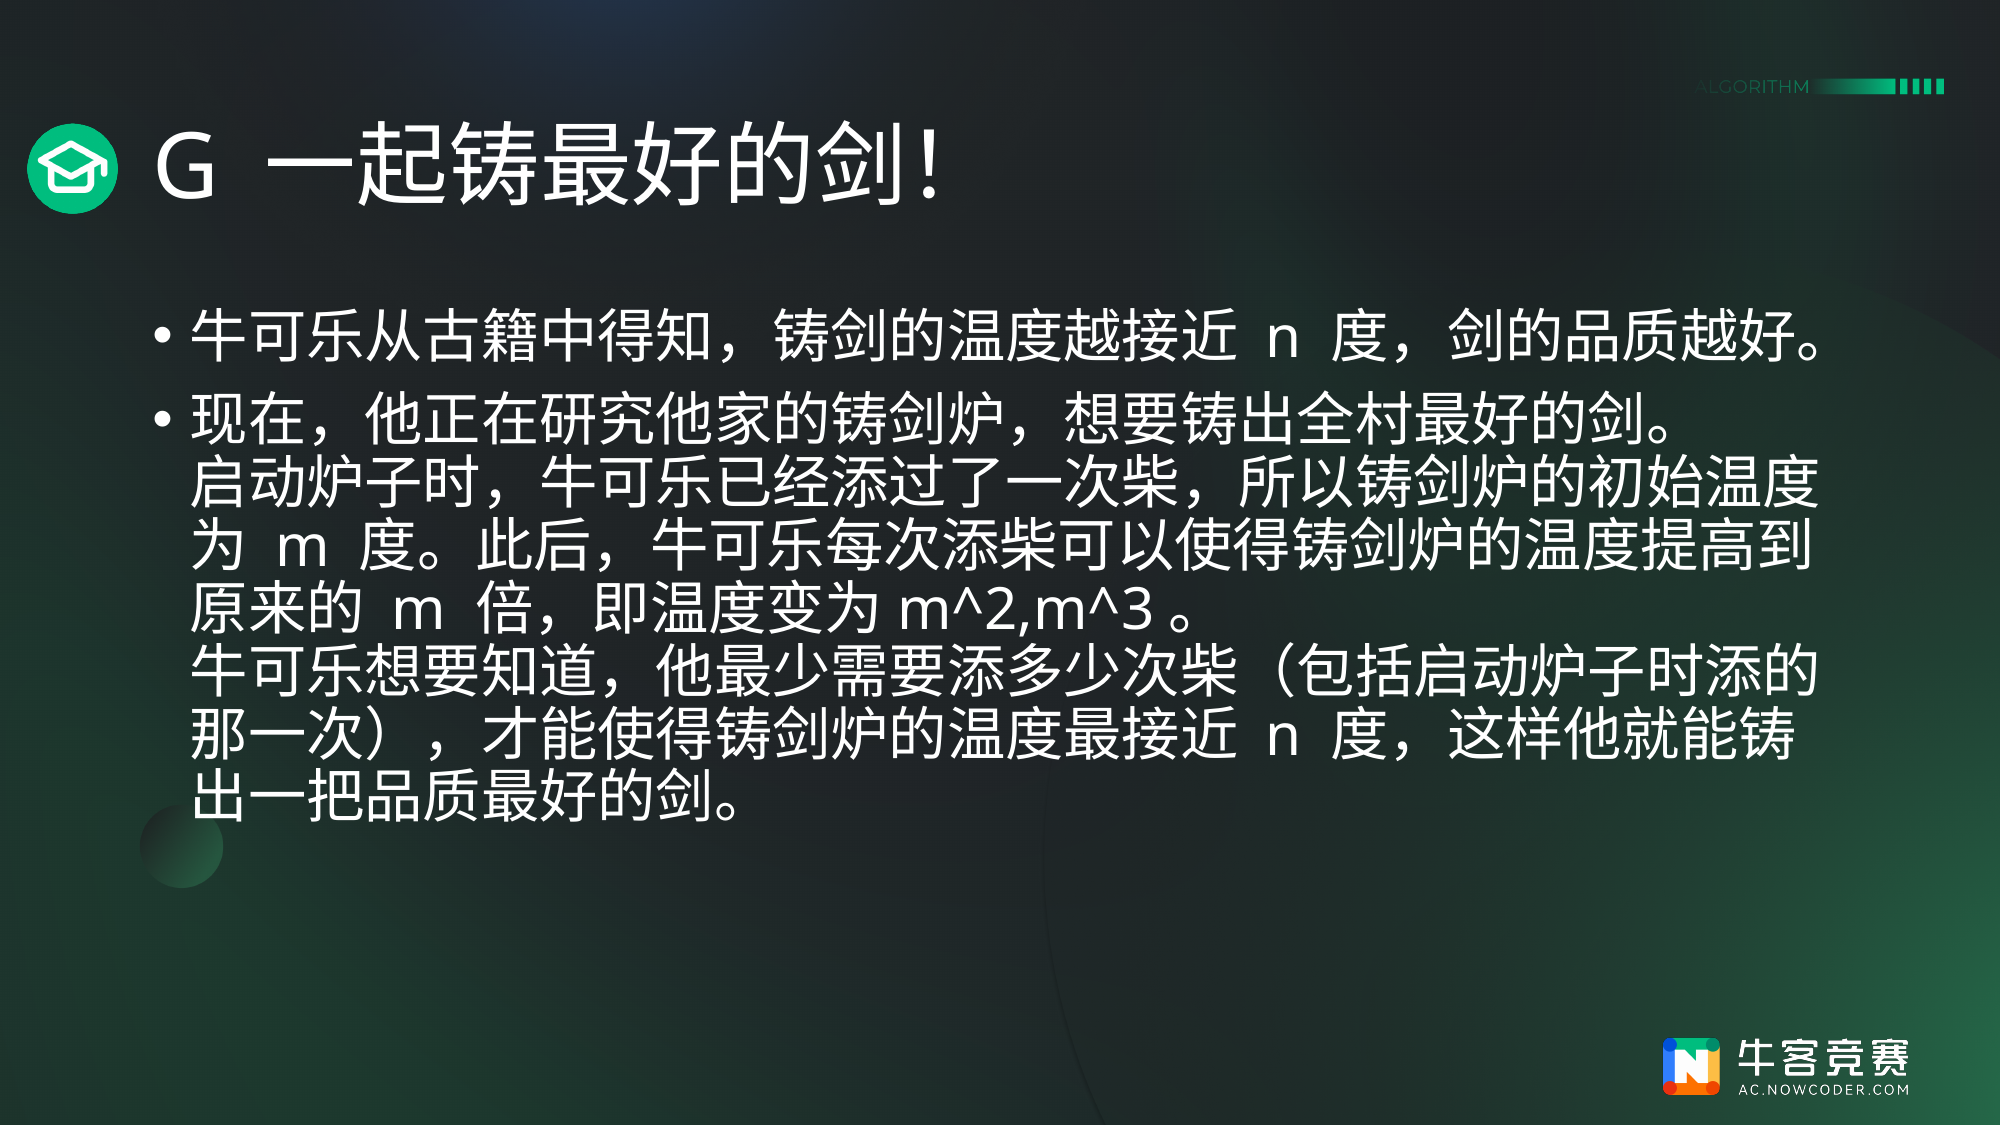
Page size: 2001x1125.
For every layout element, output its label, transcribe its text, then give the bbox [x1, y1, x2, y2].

title G 一起铸最好的剑！ [137, 59, 1863, 278]
list 牛可乐从古籍中得知，铸剑的温度越接近 n 度，剑的品质越好。 现在，他正在研究他家的铸剑炉，想要铸出全村最好的剑。 启动炉子时，牛可乐已经添过了一次柴，所以铸剑炉的初始温度为 m 度。此后，牛可乐每次添柴可以使得铸剑炉的温度提高到原来的 m 倍，即温度变为m^2,m^3。 牛可乐想要知道，他最少需要添多少次柴（包括启动炉子时添的那一次），才能使得铸剑炉的温度最接近 n 度，这样他就能铸出一把品质最好的剑。 [137, 299, 1863, 1014]
picture [0, 0, 2000, 1125]
